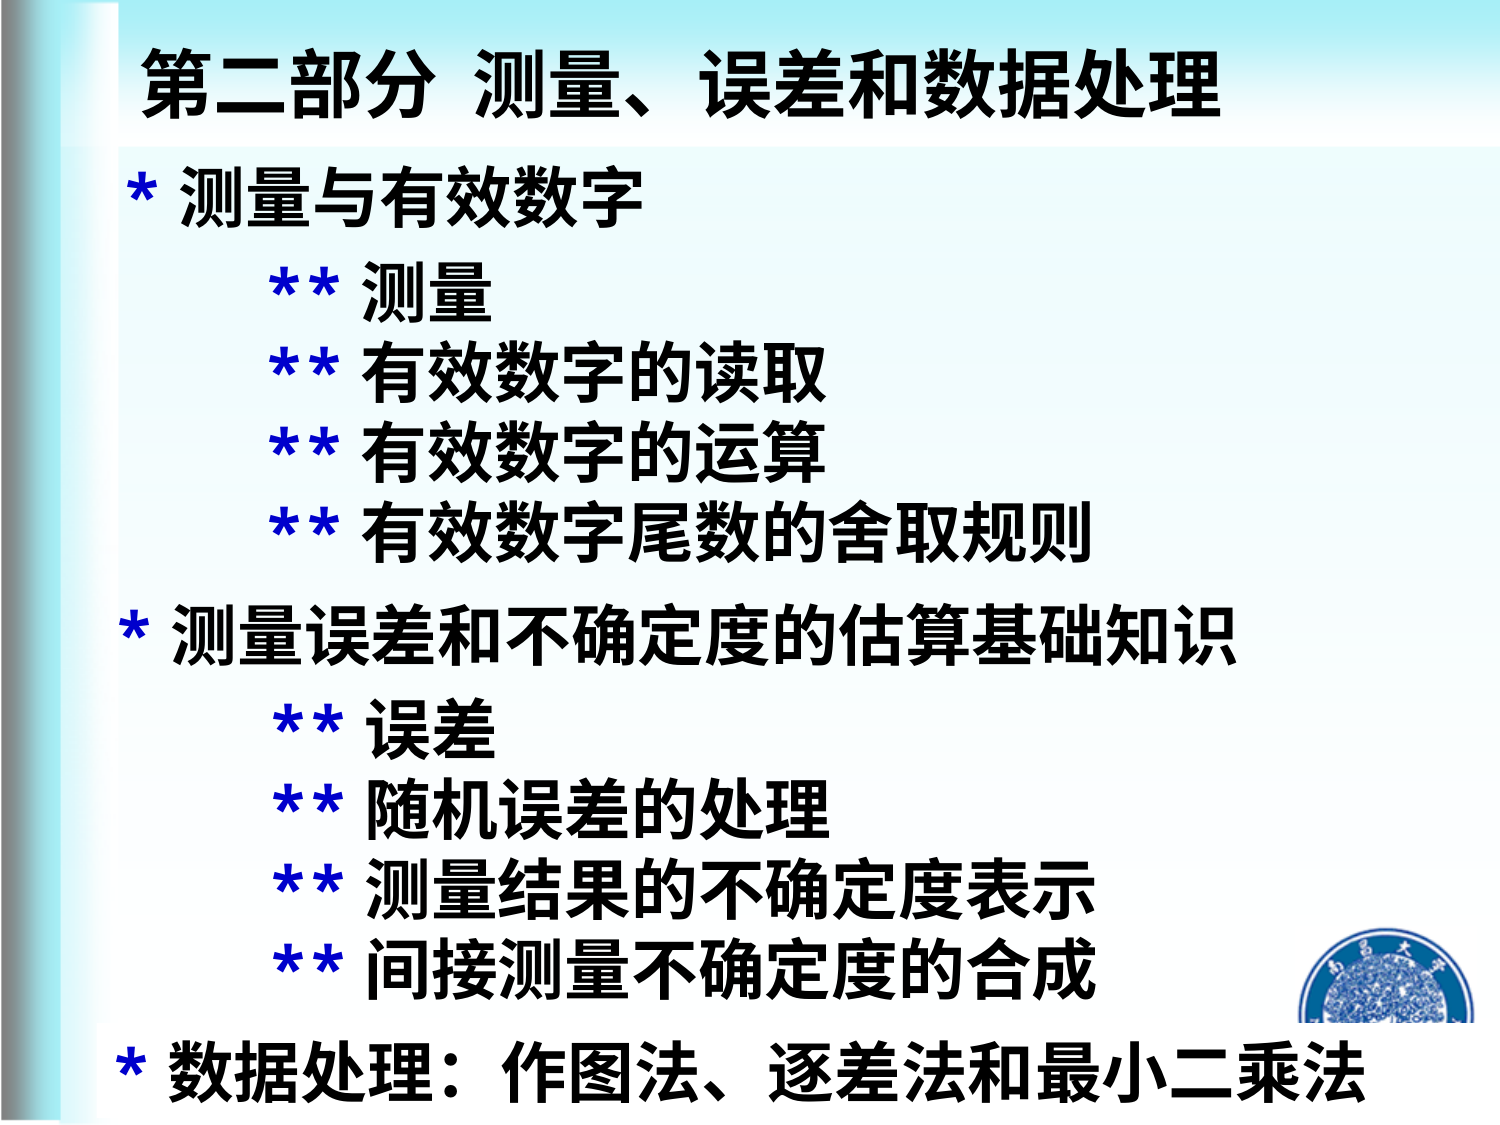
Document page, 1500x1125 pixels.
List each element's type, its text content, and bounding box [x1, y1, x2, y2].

text_box **测量 **有效数字的读取 **有效数字的运算 **有效数字尾数的舍取规则 [249, 243, 1125, 575]
text_box *数据处理：作图法、逐差法和最小二乘法 [96, 1023, 1500, 1118]
text_box 第二部分 测量、误差和数据处理 [123, 30, 1388, 135]
text_box **误差 **随机误差的处理 **测量结果的不确定度表示 **间接测量不确定度的合成 [253, 680, 1270, 1015]
text_box *测量与有效数字 [108, 148, 841, 244]
text_box *测量误差和不确定度的估算基础知识 [100, 585, 1432, 681]
picture [0, 0, 1500, 1125]
